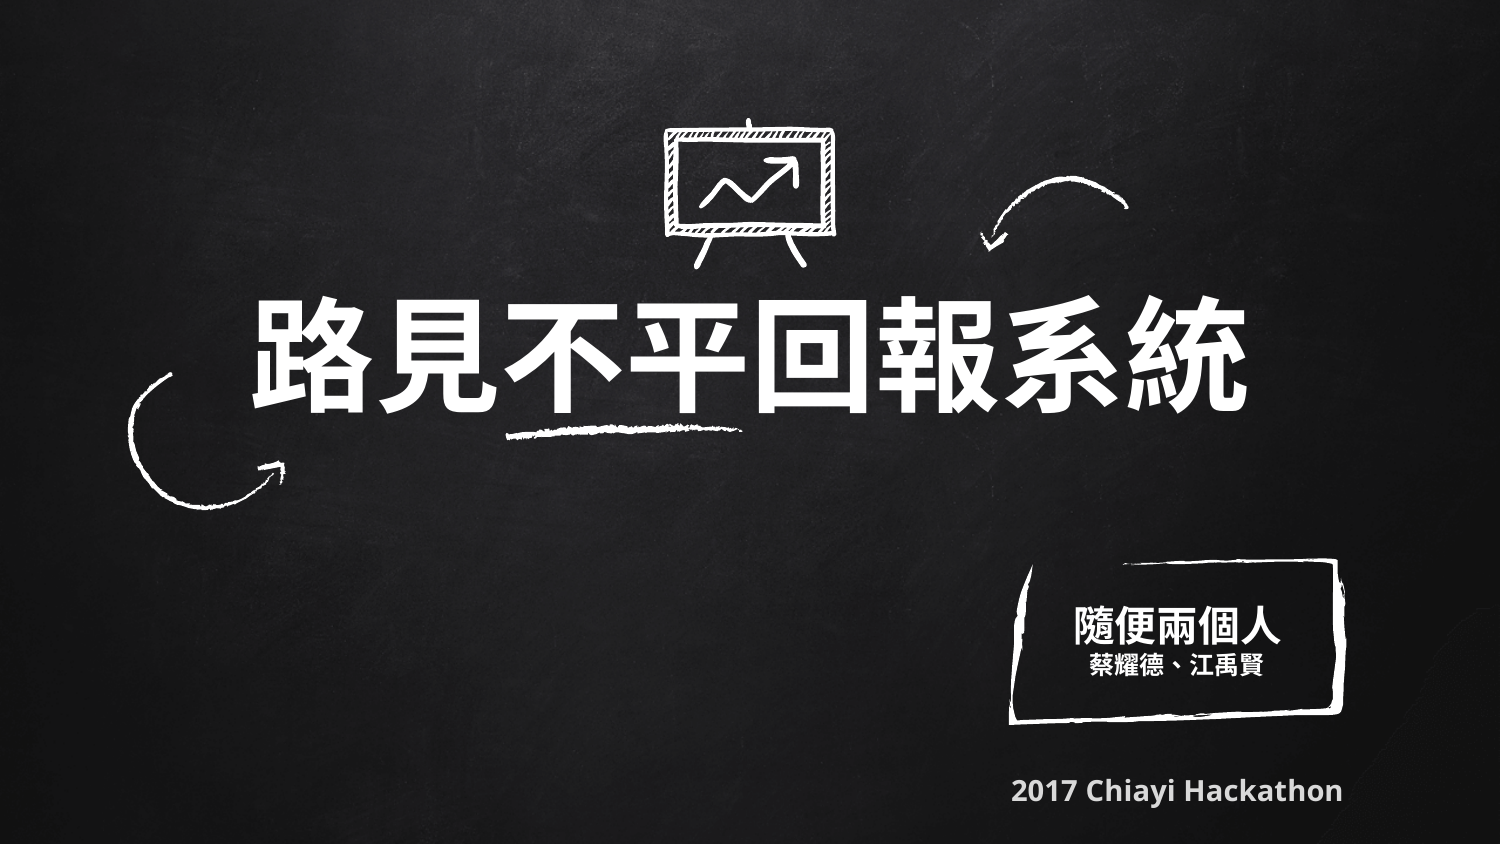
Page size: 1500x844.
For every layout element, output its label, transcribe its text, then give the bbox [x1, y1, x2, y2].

text_box 2017 Chiayi Hackathon [996, 765, 1359, 815]
picture [0, 0, 1500, 844]
title 路見不平回報系統 [112, 340, 1388, 514]
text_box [991, 167, 1116, 278]
text_box [663, 118, 837, 270]
text_box 隨便兩個人 蔡耀德、江禹賢 [540, 552, 1500, 726]
text_box [505, 423, 743, 441]
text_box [114, 404, 282, 511]
